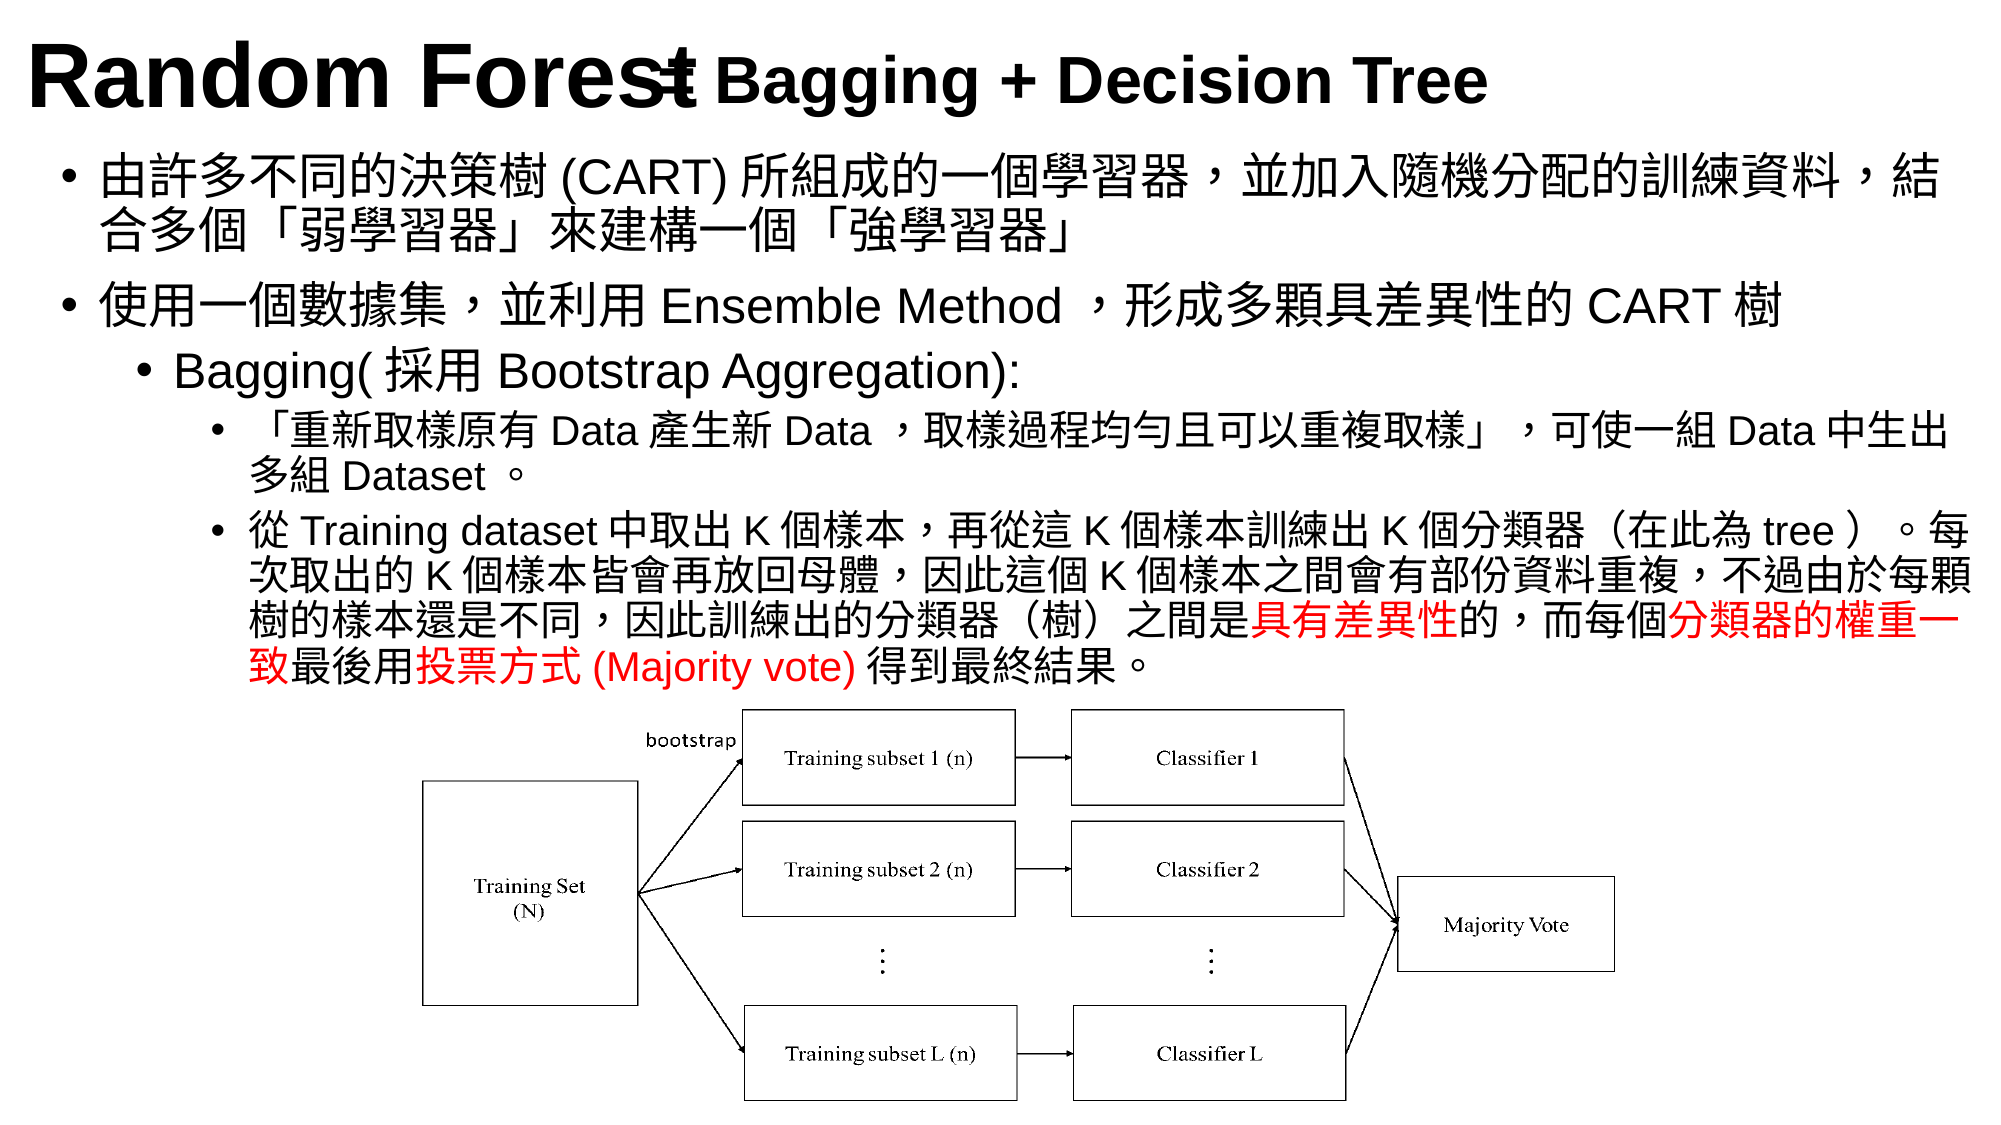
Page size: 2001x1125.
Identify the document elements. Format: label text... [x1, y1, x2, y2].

picture [422, 709, 1615, 1101]
text_box = Bagging + Decision Tree [642, 29, 1506, 125]
title Random Forest [11, 0, 1737, 187]
list 由許多不同的決策樹(CART)所組成的一個學習器，並加入隨機分配的訓練資料，結合多個「弱學習器」來建構一個「強學習器」 使用一個數據集，並利用Ensemble Method，形成多顆具差異性的CART樹 Bagging(採用Bootstrap Aggregation): 「重新取樣原有Data產生新Data，取樣過程均勻且可以重複取樣」，可使一組Data中生出多組Dataset。 從Training dataset中取出K個樣本，再從這K個樣本訓練出K個分類器（在此為tree）。每次取出的K個樣本皆會再放回母體，因此這個K個樣本之間會有部份資料重複，不過由於每顆樹的樣本還是不同，因此訓練出的分類器（樹）之間是具有差異性的，而每個分類器的權重一致最後用投票方式(Majority vote)得到最終結果。 [45, 144, 1991, 858]
